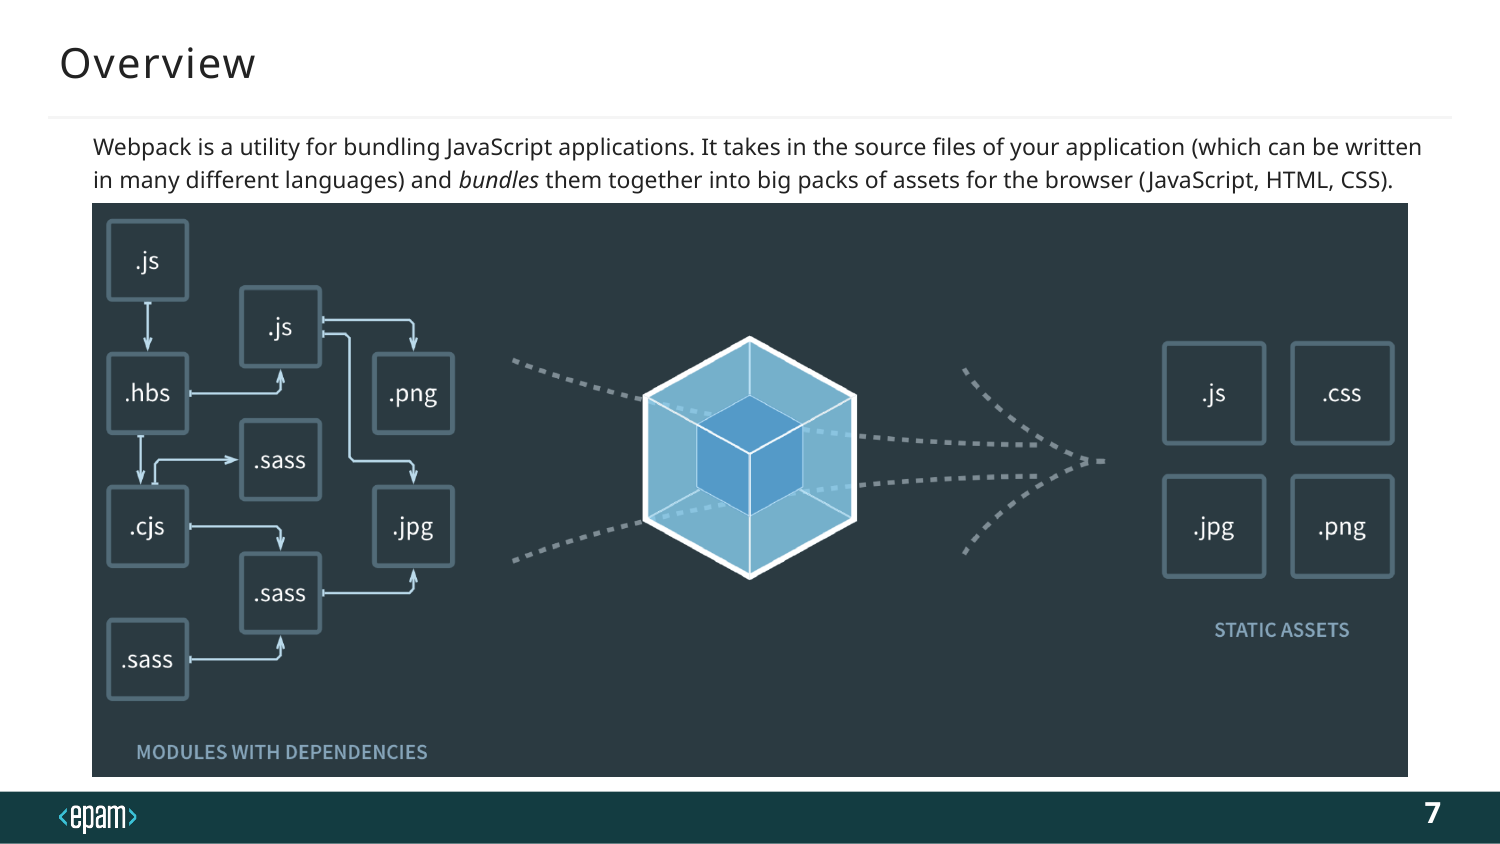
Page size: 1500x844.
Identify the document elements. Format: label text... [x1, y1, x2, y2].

picture [92, 203, 1408, 777]
title Overview [59, 37, 1442, 87]
slide_number 7 [1216, 791, 1442, 844]
text_box Webpack is a utility for bundling JavaScript applications. It takes in the source files of your application (which can be written in many different languages) and bundles them together into big packs of assets for the browser (JavaScript, HTML, CSS). [78, 119, 1462, 204]
